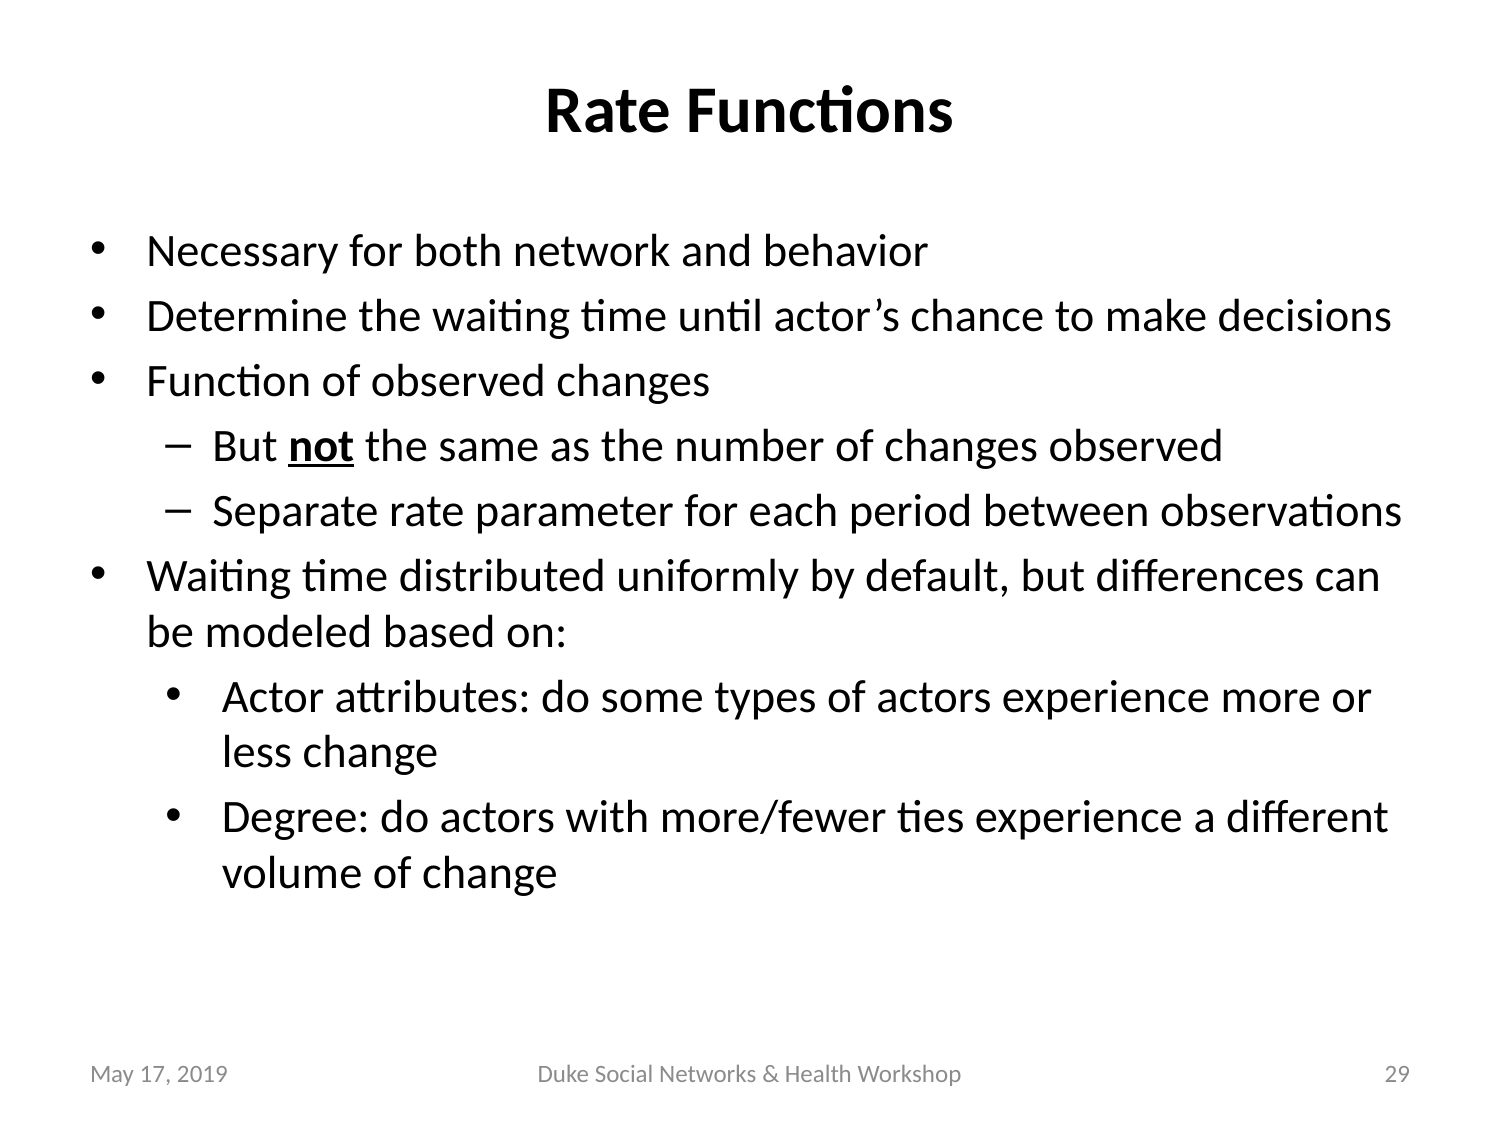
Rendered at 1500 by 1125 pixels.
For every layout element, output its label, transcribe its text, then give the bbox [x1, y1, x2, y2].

title Rate Functions [75, 12, 1425, 200]
list Necessary for both network and behavior Determine the waiting time until actor’s chance to make decisions Function of observed changes But not the same as the number of changes observed Separate rate parameter for each period between observations Waiting time distributed uniformly by default, but differences can be modeled based on: Actor attributes: do some types of actors experience more or less change Degree: do actors with more/fewer ties experience a different volume of change [75, 212, 1425, 1005]
footer Duke Social Networks & Health Workshop [512, 1042, 988, 1103]
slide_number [75, 1042, 425, 1103]
slide_number 29 [1074, 1042, 1425, 1103]
